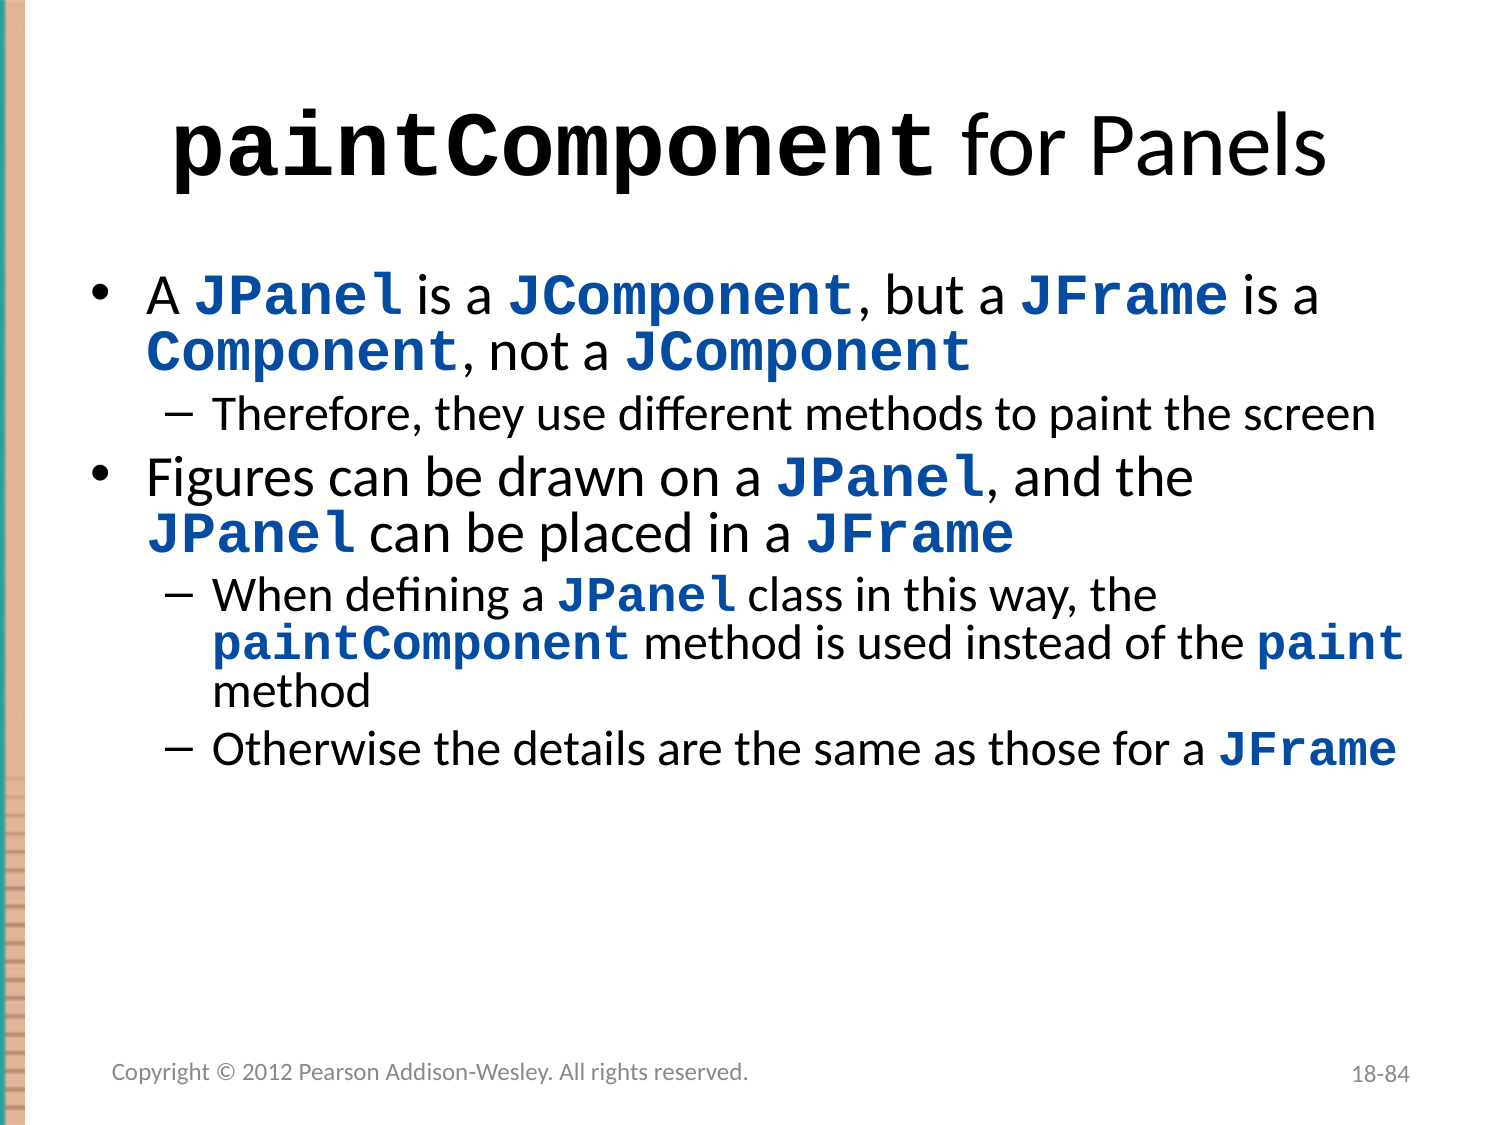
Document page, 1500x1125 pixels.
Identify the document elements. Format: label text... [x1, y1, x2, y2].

slide_number 18-84 [1074, 1042, 1425, 1103]
title paintComponent for Panels [74, 44, 1426, 233]
list A JPanel is a JComponent, but a JFrame is a Component, not a JComponent Therefore, they use different methods to paint the screen Figures can be drawn on a JPanel, and the JPanel can be placed in a JFrame When defining a JPanel class in this way, the paintComponent method is used instead of the paint method Otherwise the details are the same as those for a JFrame [74, 262, 1426, 1006]
picture [0, 0, 25, 1125]
footer Copyright © 2012 Pearson Addison-Wesley. All rights reserved. [75, 1040, 788, 1100]
